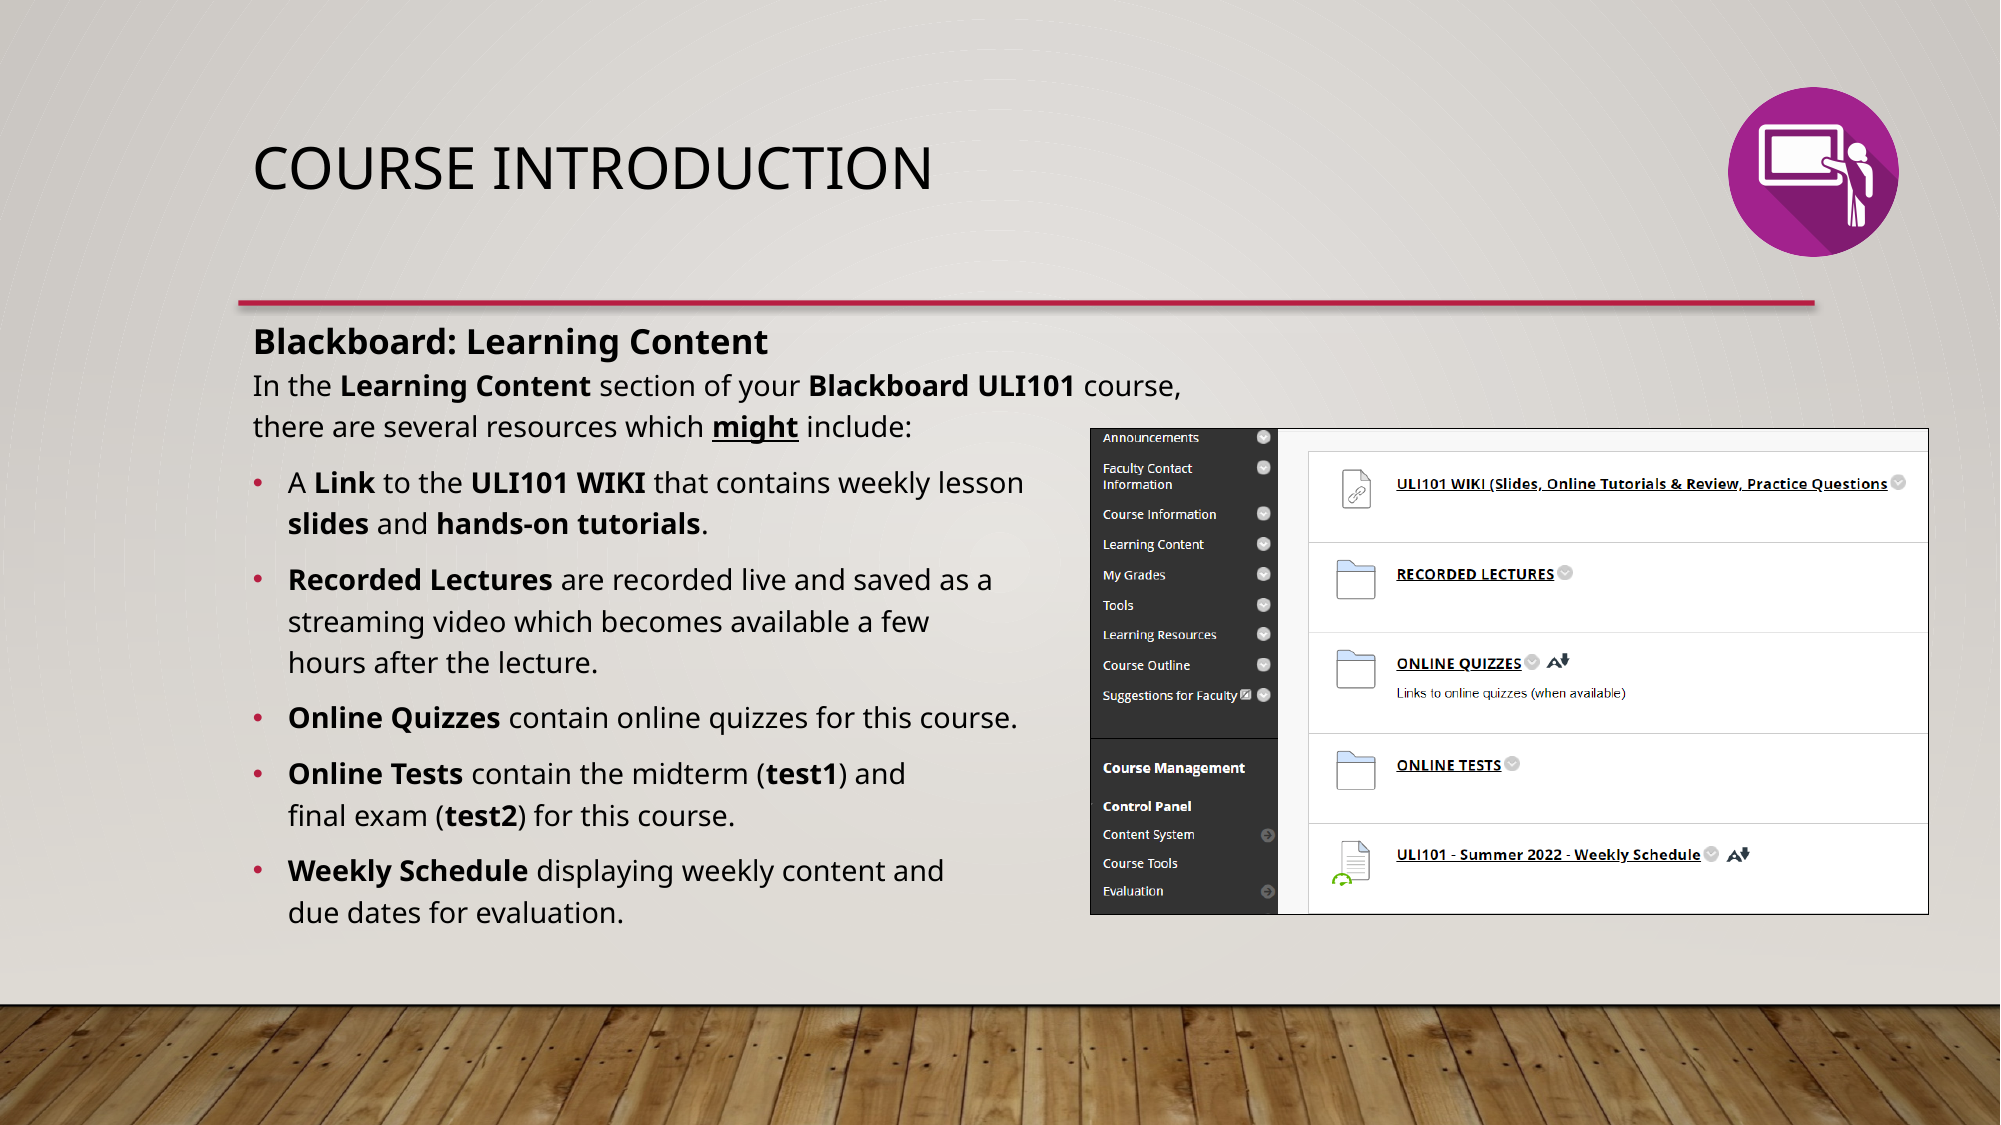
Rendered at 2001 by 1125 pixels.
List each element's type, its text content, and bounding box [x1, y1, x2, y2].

text_box Course Introduction [238, 131, 1814, 304]
picture [1727, 87, 1899, 258]
picture [1090, 428, 1929, 915]
text_box Blackboard: Learning Content In the Learning Content section of your Blackboard ULI101 course, there are several resources which might include: A Link to the ULI101 WIKI that contains weekly lesson slides and hands-on tutorials. Recorded Lectures are recorded live and saved as a streaming video which becomes available a few hours after the lecture. Online Quizzes contain online quizzes for this course. Online Tests contain the midterm (test1) and final exam (test2) for this course. Weekly Schedule displaying weekly content and due dates for evaluation. [238, 304, 1206, 950]
picture [0, 1007, 2000, 1125]
